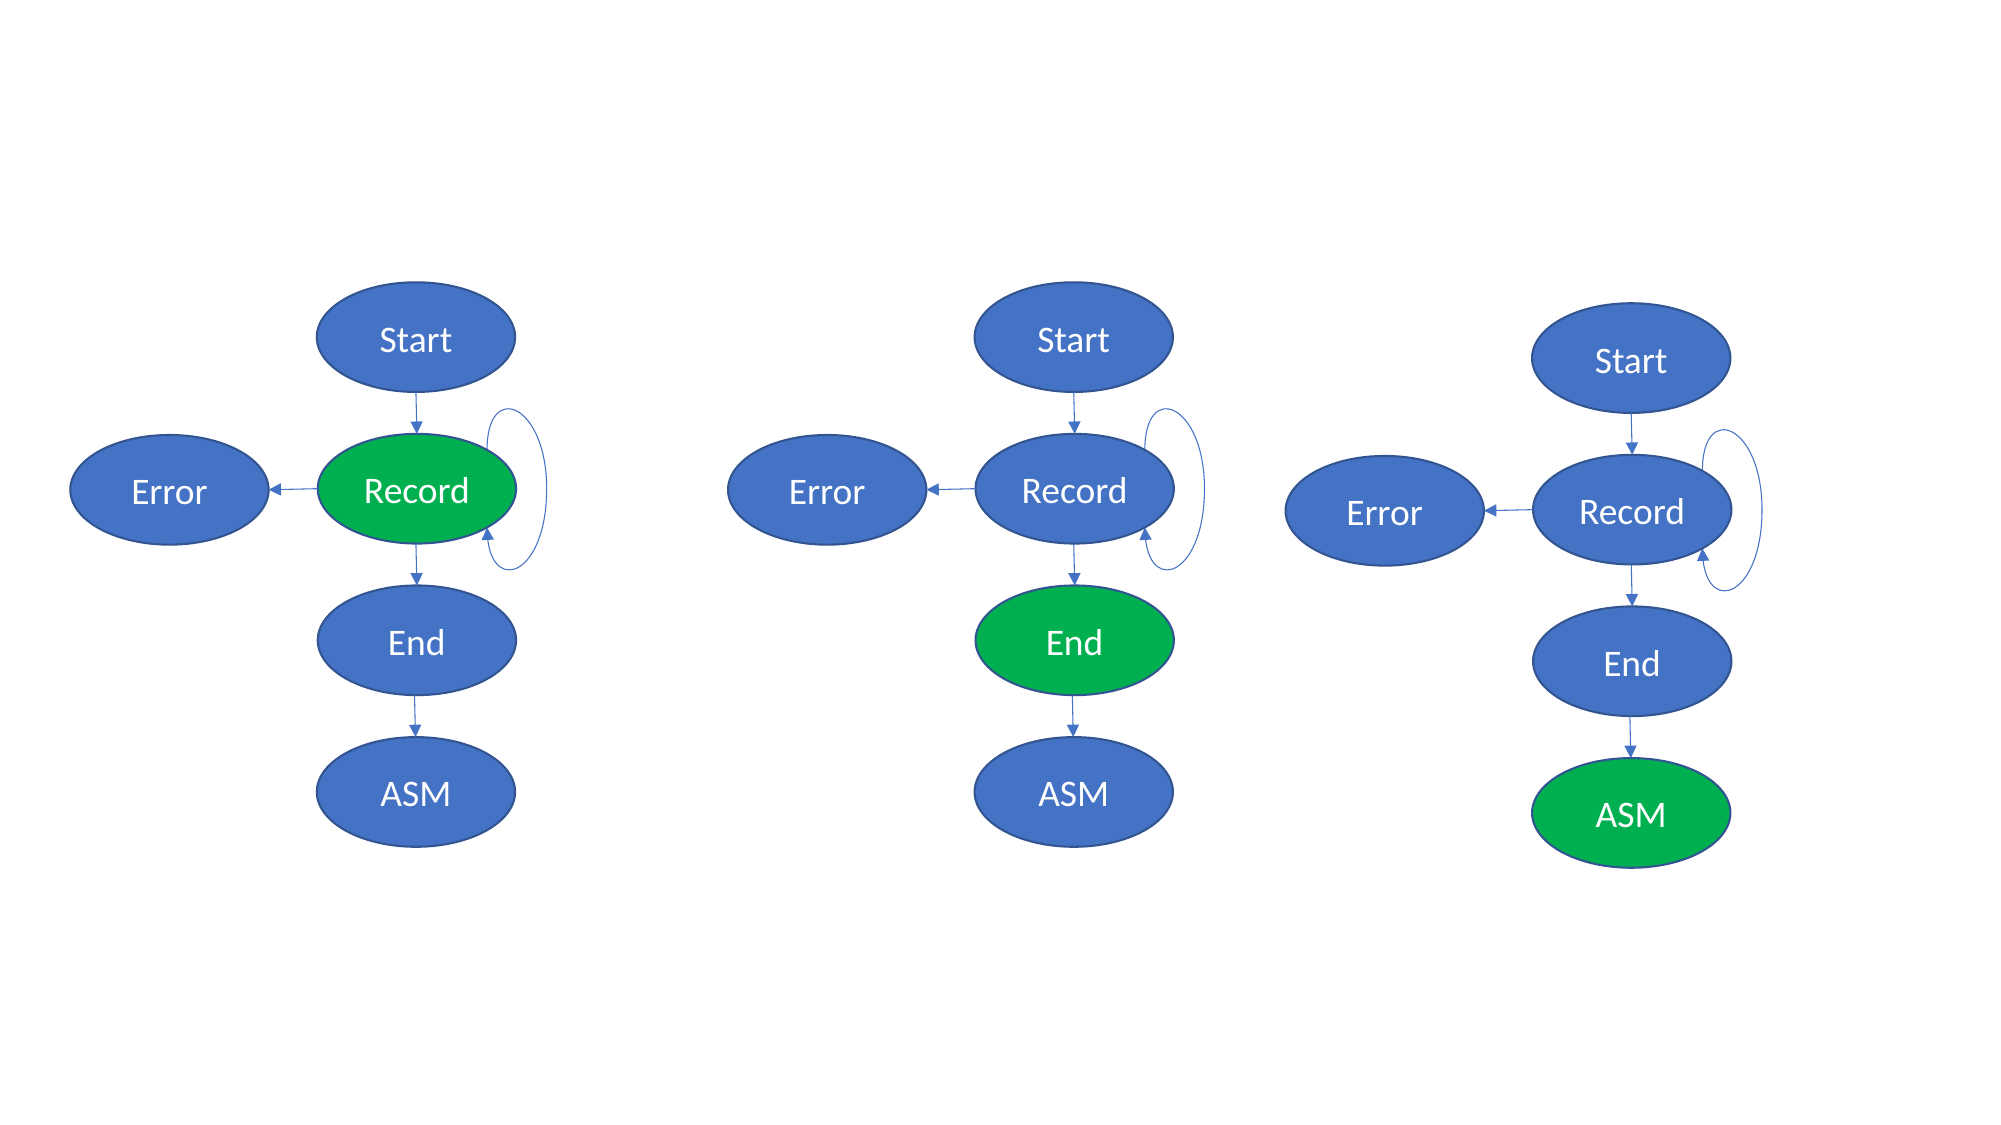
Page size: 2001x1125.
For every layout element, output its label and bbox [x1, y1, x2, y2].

text_box [1285, 303, 1732, 868]
text_box [70, 282, 517, 847]
text_box [727, 282, 1174, 847]
